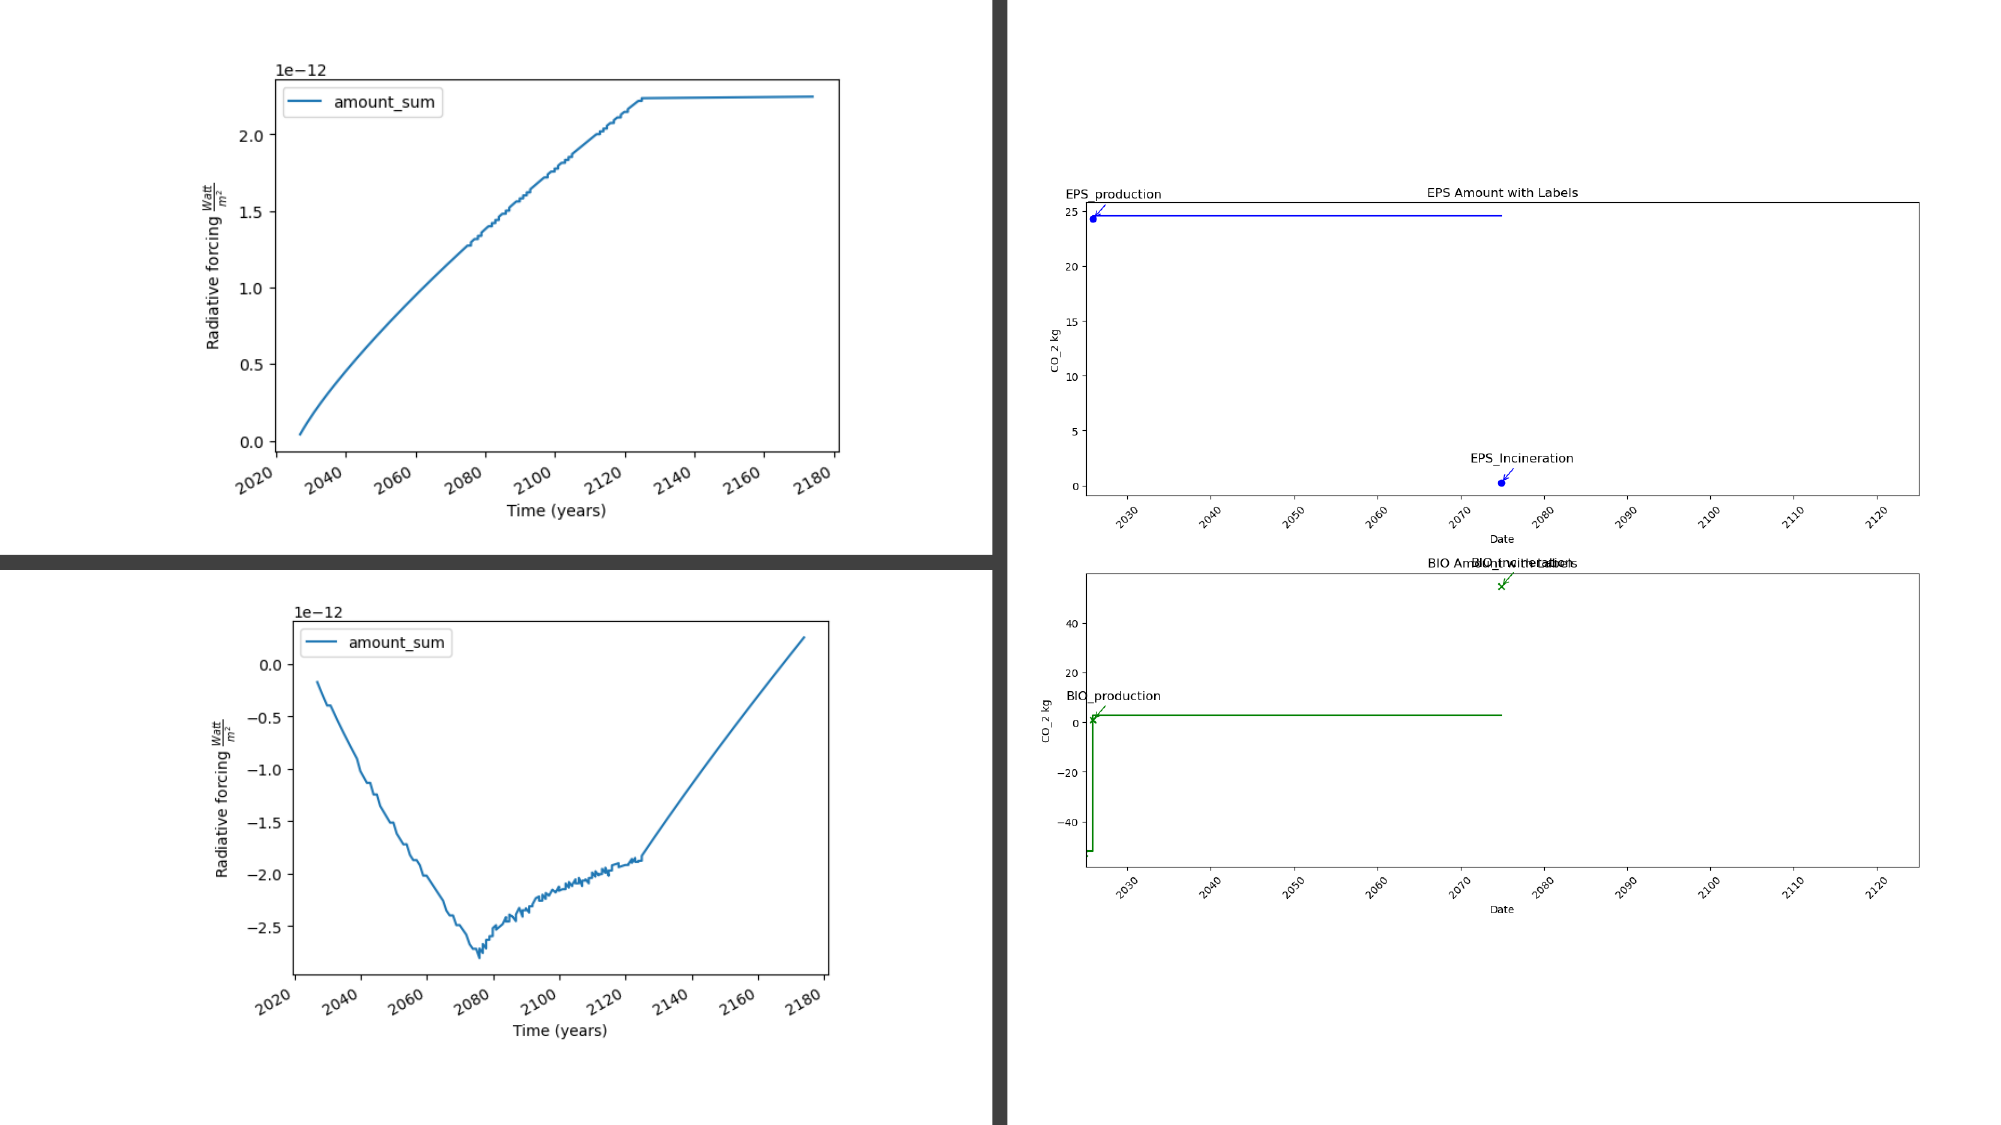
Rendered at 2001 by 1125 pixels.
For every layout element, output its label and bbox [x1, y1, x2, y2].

picture [200, 595, 840, 1049]
picture [1034, 179, 1926, 922]
picture [190, 52, 850, 530]
text_box [0, 553, 1006, 571]
text_box [991, 0, 1009, 1125]
